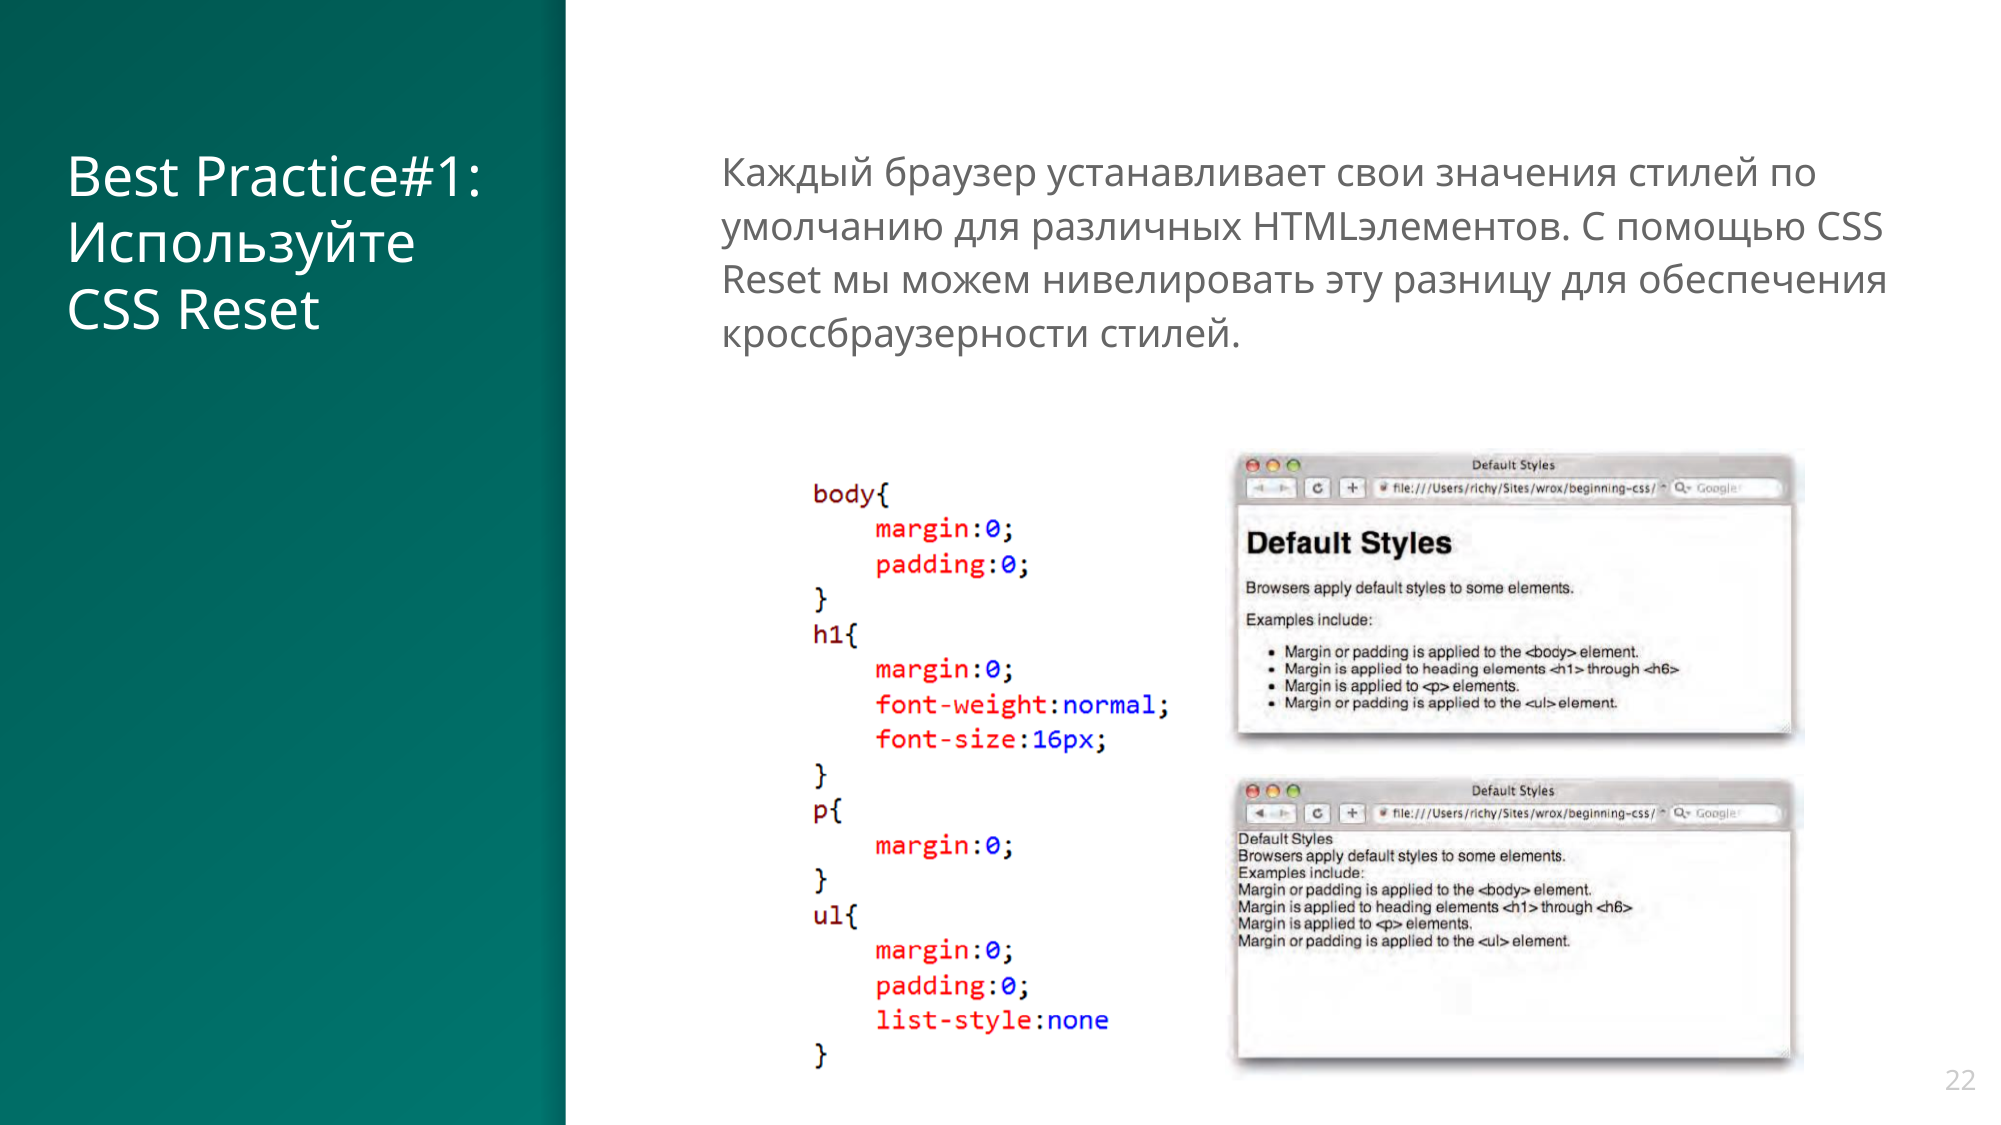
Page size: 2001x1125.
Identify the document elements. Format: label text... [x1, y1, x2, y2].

title Best Practice#1: Используйте CSS Reset [51, 125, 523, 997]
list Каждый браузер устанавливает свои значения стилей по умолчанию для различных HTMLэлементов. С помощью CSS Reset мы можем нивелировать эту разницу для обеспечения кроссбраузерности стилей. [676, 125, 1931, 475]
picture [791, 429, 1815, 1085]
slide_number 22 [1871, 1038, 1992, 1125]
